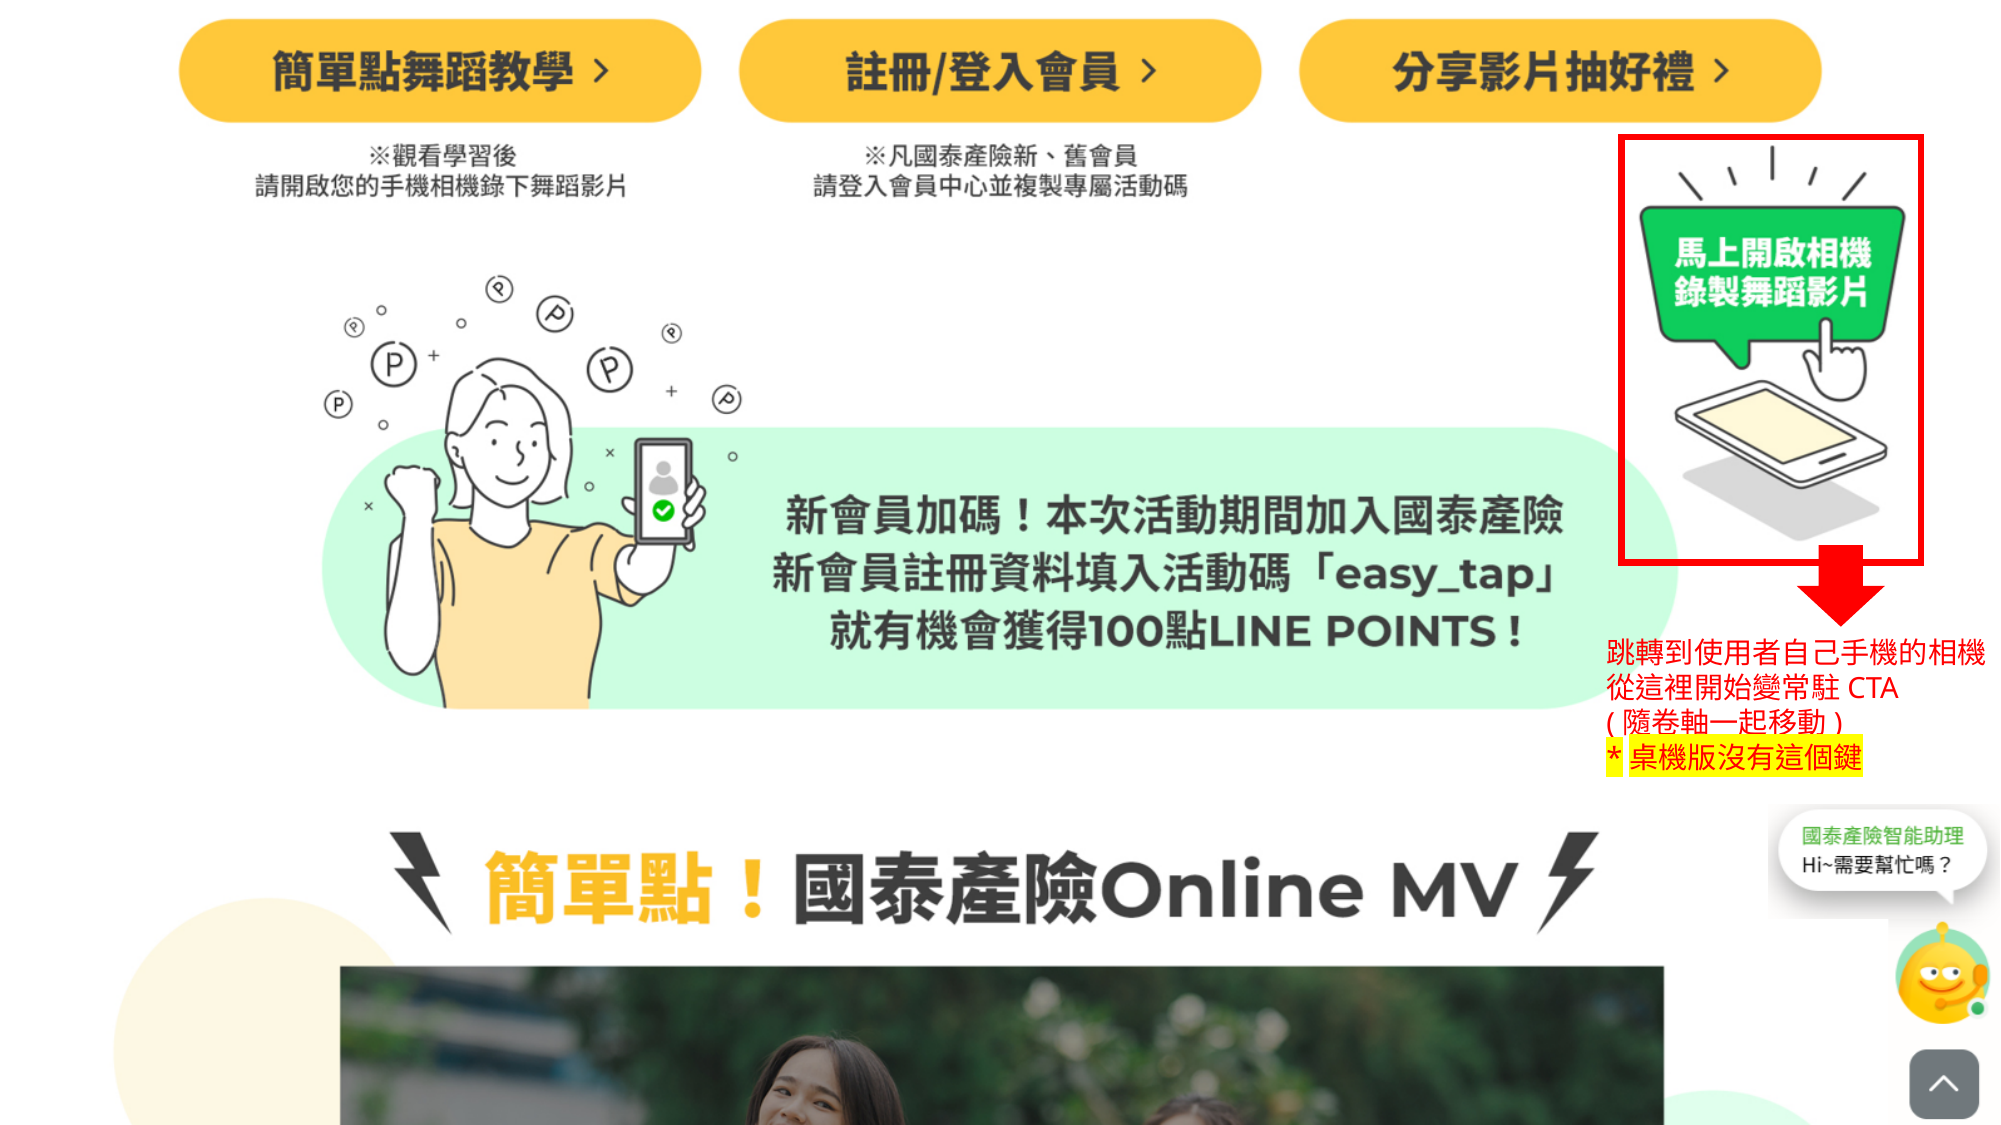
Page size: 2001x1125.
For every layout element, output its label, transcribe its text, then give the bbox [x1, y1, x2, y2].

picture [78, 0, 2000, 1125]
text_box 跳轉到使用者自己手機的相機 從這裡開始變常駐CTA (隨卷軸一起移動) *桌機版沒有這個鍵 [1922, 626, 2000, 782]
